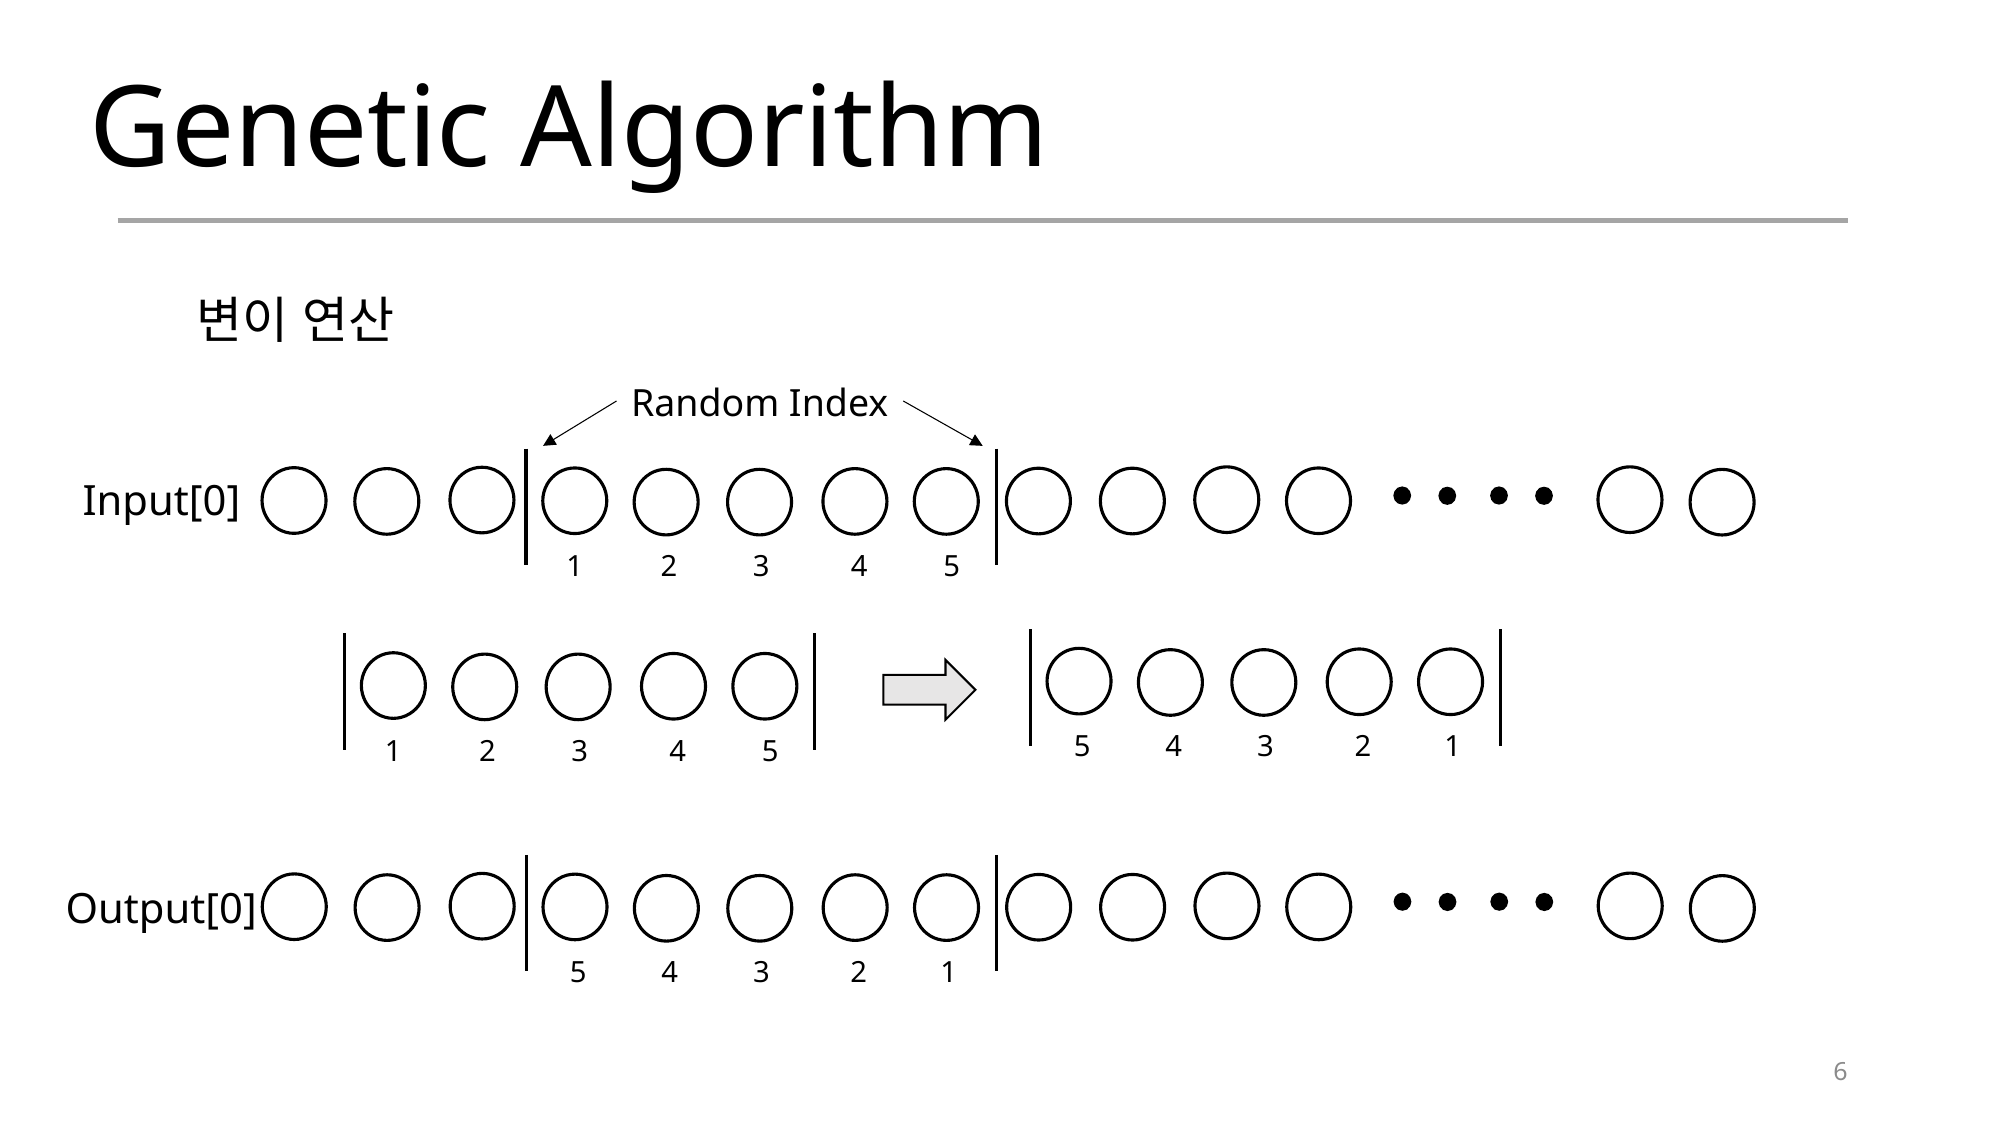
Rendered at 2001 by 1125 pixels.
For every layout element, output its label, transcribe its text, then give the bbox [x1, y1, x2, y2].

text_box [542, 401, 620, 446]
text_box Random Index [616, 371, 904, 431]
slide_number 6 [1412, 1042, 1863, 1103]
text_box Genetic Algorithm [74, 46, 1065, 196]
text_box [344, 629, 1501, 776]
text_box 변이 연산 [182, 281, 410, 356]
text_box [60, 854, 1755, 997]
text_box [899, 401, 983, 446]
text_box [74, 448, 1755, 591]
